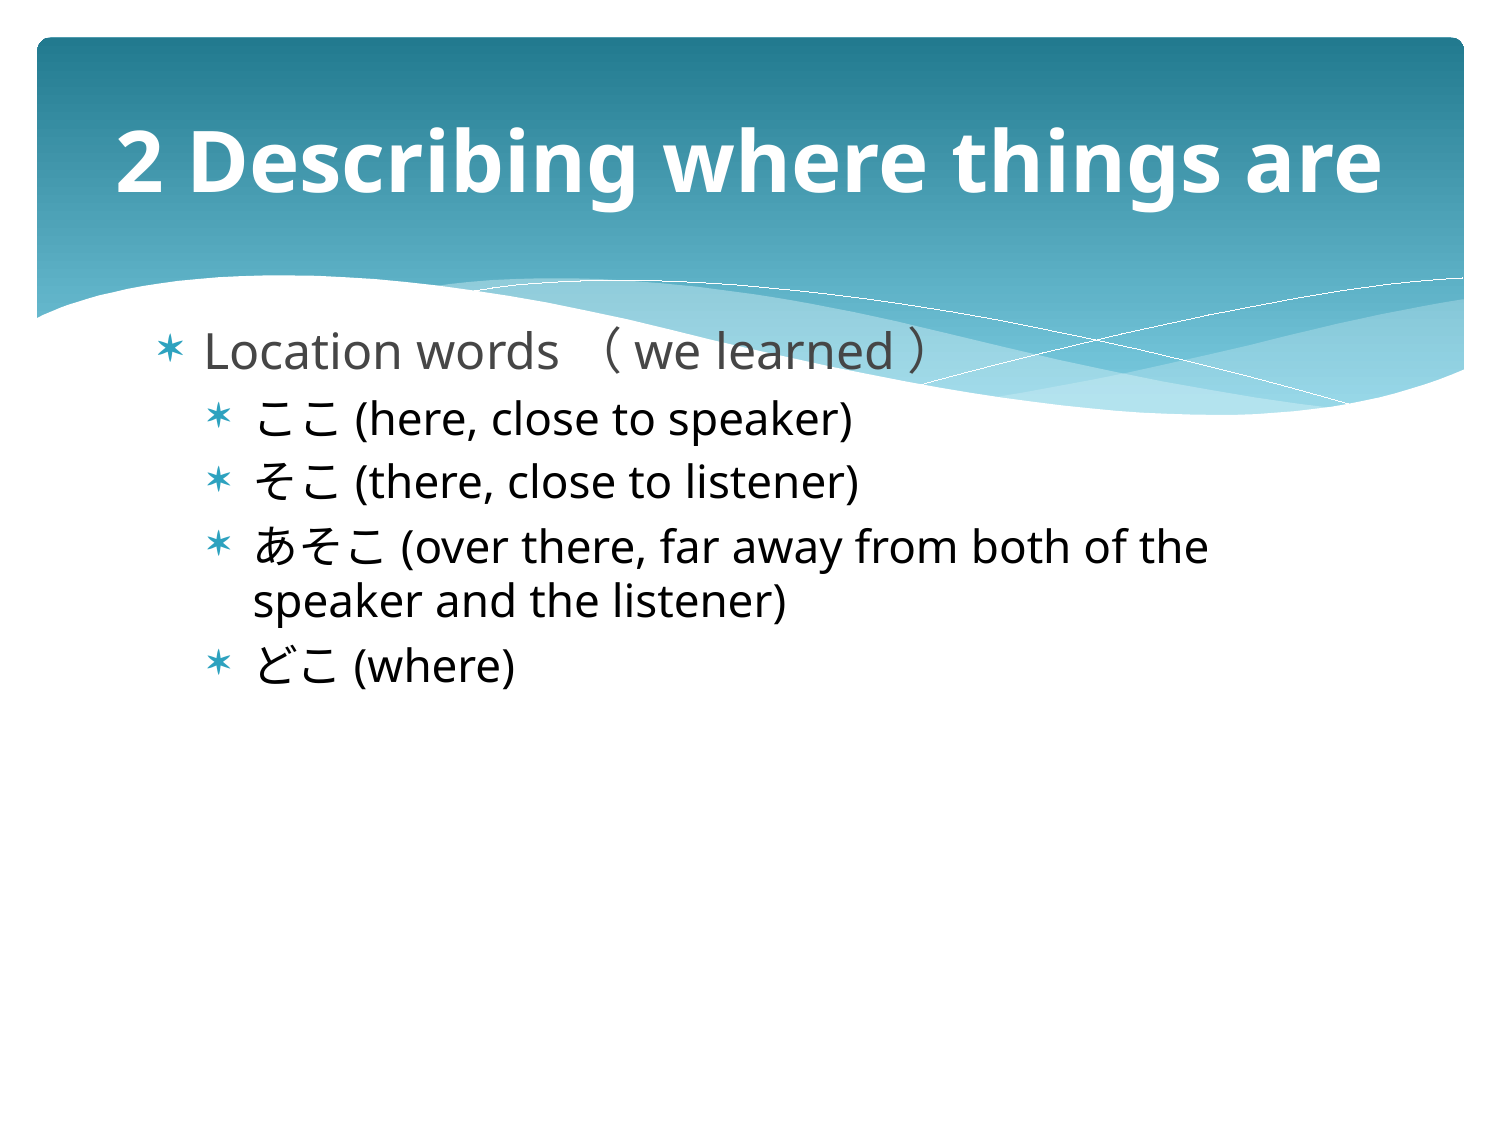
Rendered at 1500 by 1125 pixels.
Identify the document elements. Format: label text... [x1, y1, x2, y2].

list Location words（we learned） ここ(here, close to speaker) そこ(there, close to listener) あそこ(over there, far away from both of the speaker and the listener) どこ(where) [143, 312, 1359, 1005]
title 2 Describing where things are [75, 55, 1425, 261]
